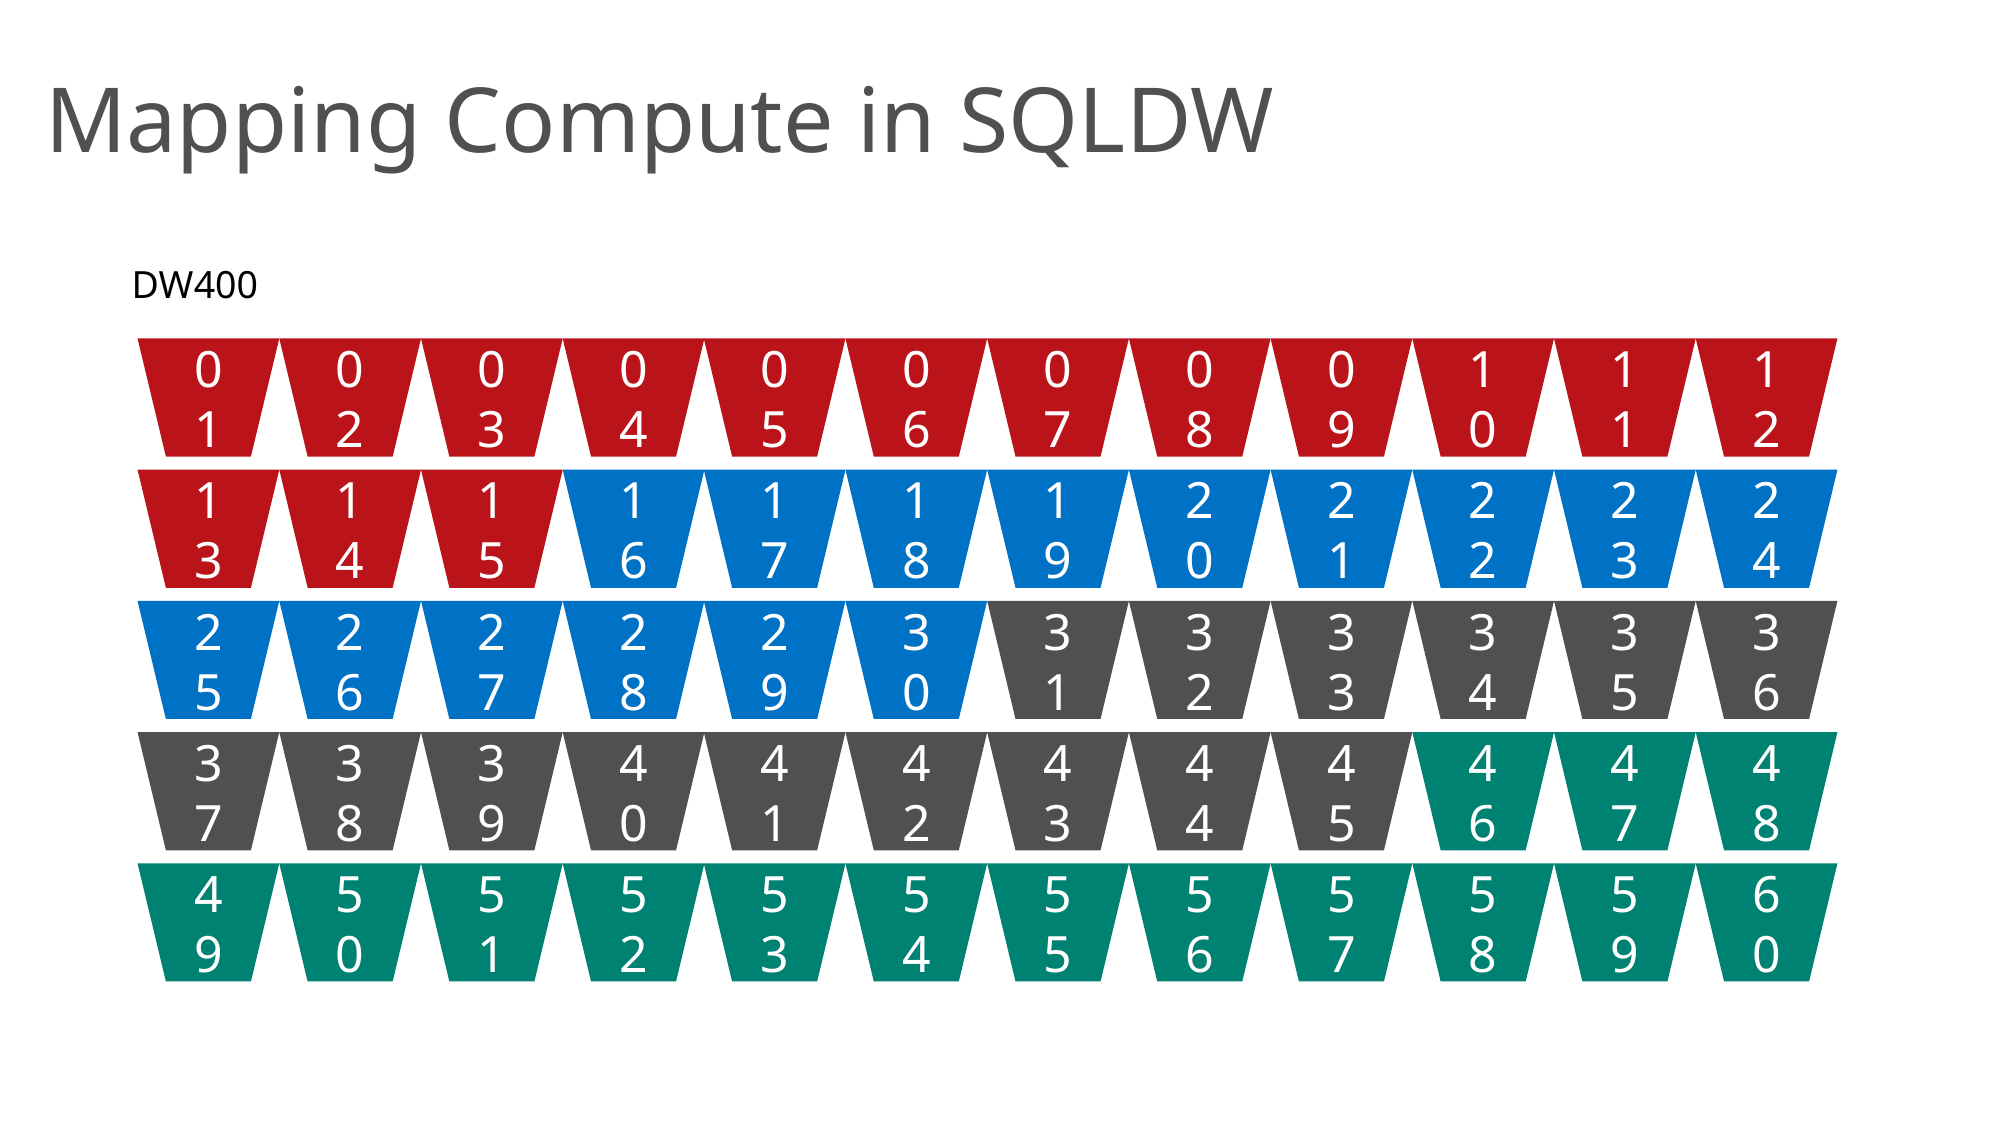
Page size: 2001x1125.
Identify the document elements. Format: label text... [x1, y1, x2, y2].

text_box 31 [985, 599, 1131, 721]
text_box 19 [985, 468, 1131, 589]
text_box 27 [419, 599, 565, 721]
text_box 56 [1129, 862, 1271, 983]
text_box 48 [1696, 731, 1839, 852]
text_box 46 [1410, 731, 1554, 852]
text_box 43 [985, 731, 1131, 852]
text_box 41 [702, 731, 845, 852]
text_box 30 [844, 599, 987, 721]
text_box 25 [136, 599, 279, 721]
text_box 05 [702, 337, 845, 458]
text_box 34 [1410, 599, 1554, 721]
text_box 38 [277, 731, 421, 852]
text_box 45 [1269, 731, 1412, 852]
text_box 24 [1696, 468, 1839, 589]
text_box 10 [1410, 337, 1554, 458]
text_box 32 [1129, 599, 1270, 721]
text_box 14 [277, 468, 421, 589]
text_box 20 [1129, 468, 1271, 589]
text_box 11 [1552, 337, 1698, 458]
text_box 17 [702, 468, 845, 589]
text_box 50 [277, 862, 421, 983]
text_box 49 [136, 862, 279, 983]
text_box 06 [844, 337, 987, 458]
text_box 52 [563, 862, 704, 983]
text_box 54 [844, 862, 987, 983]
text_box 22 [1410, 468, 1554, 589]
text_box 02 [277, 337, 421, 458]
text_box 29 [702, 599, 845, 721]
text_box 28 [563, 599, 704, 721]
text_box 60 [1696, 862, 1839, 983]
text_box 16 [563, 468, 704, 589]
text_box 35 [1552, 599, 1698, 721]
text_box 21 [1269, 468, 1412, 589]
text_box 58 [1410, 862, 1554, 983]
text_box 26 [277, 599, 421, 721]
text_box DW400 [116, 253, 273, 314]
text_box 39 [419, 731, 565, 852]
text_box 44 [1129, 731, 1271, 852]
text_box 23 [1552, 468, 1698, 589]
text_box 33 [1269, 599, 1412, 721]
text_box 40 [563, 731, 704, 852]
text_box 08 [1129, 337, 1271, 458]
text_box 36 [1696, 599, 1839, 721]
text_box 01 [136, 337, 279, 458]
text_box 18 [844, 468, 987, 589]
text_box 07 [985, 337, 1131, 458]
text_box 57 [1269, 862, 1412, 983]
text_box 37 [136, 731, 279, 852]
text_box 59 [1552, 862, 1698, 983]
text_box 12 [1696, 337, 1839, 458]
text_box 42 [844, 731, 987, 852]
text_box 47 [1552, 731, 1698, 852]
text_box 03 [419, 337, 565, 458]
text_box 15 [419, 468, 565, 589]
text_box 04 [563, 337, 704, 458]
text_box 13 [136, 468, 279, 589]
text_box 09 [1269, 337, 1412, 458]
text_box 55 [985, 862, 1131, 983]
text_box 53 [702, 862, 845, 983]
text_box 51 [419, 862, 565, 983]
title Mapping Compute in SQLDW [0, 0, 2000, 218]
